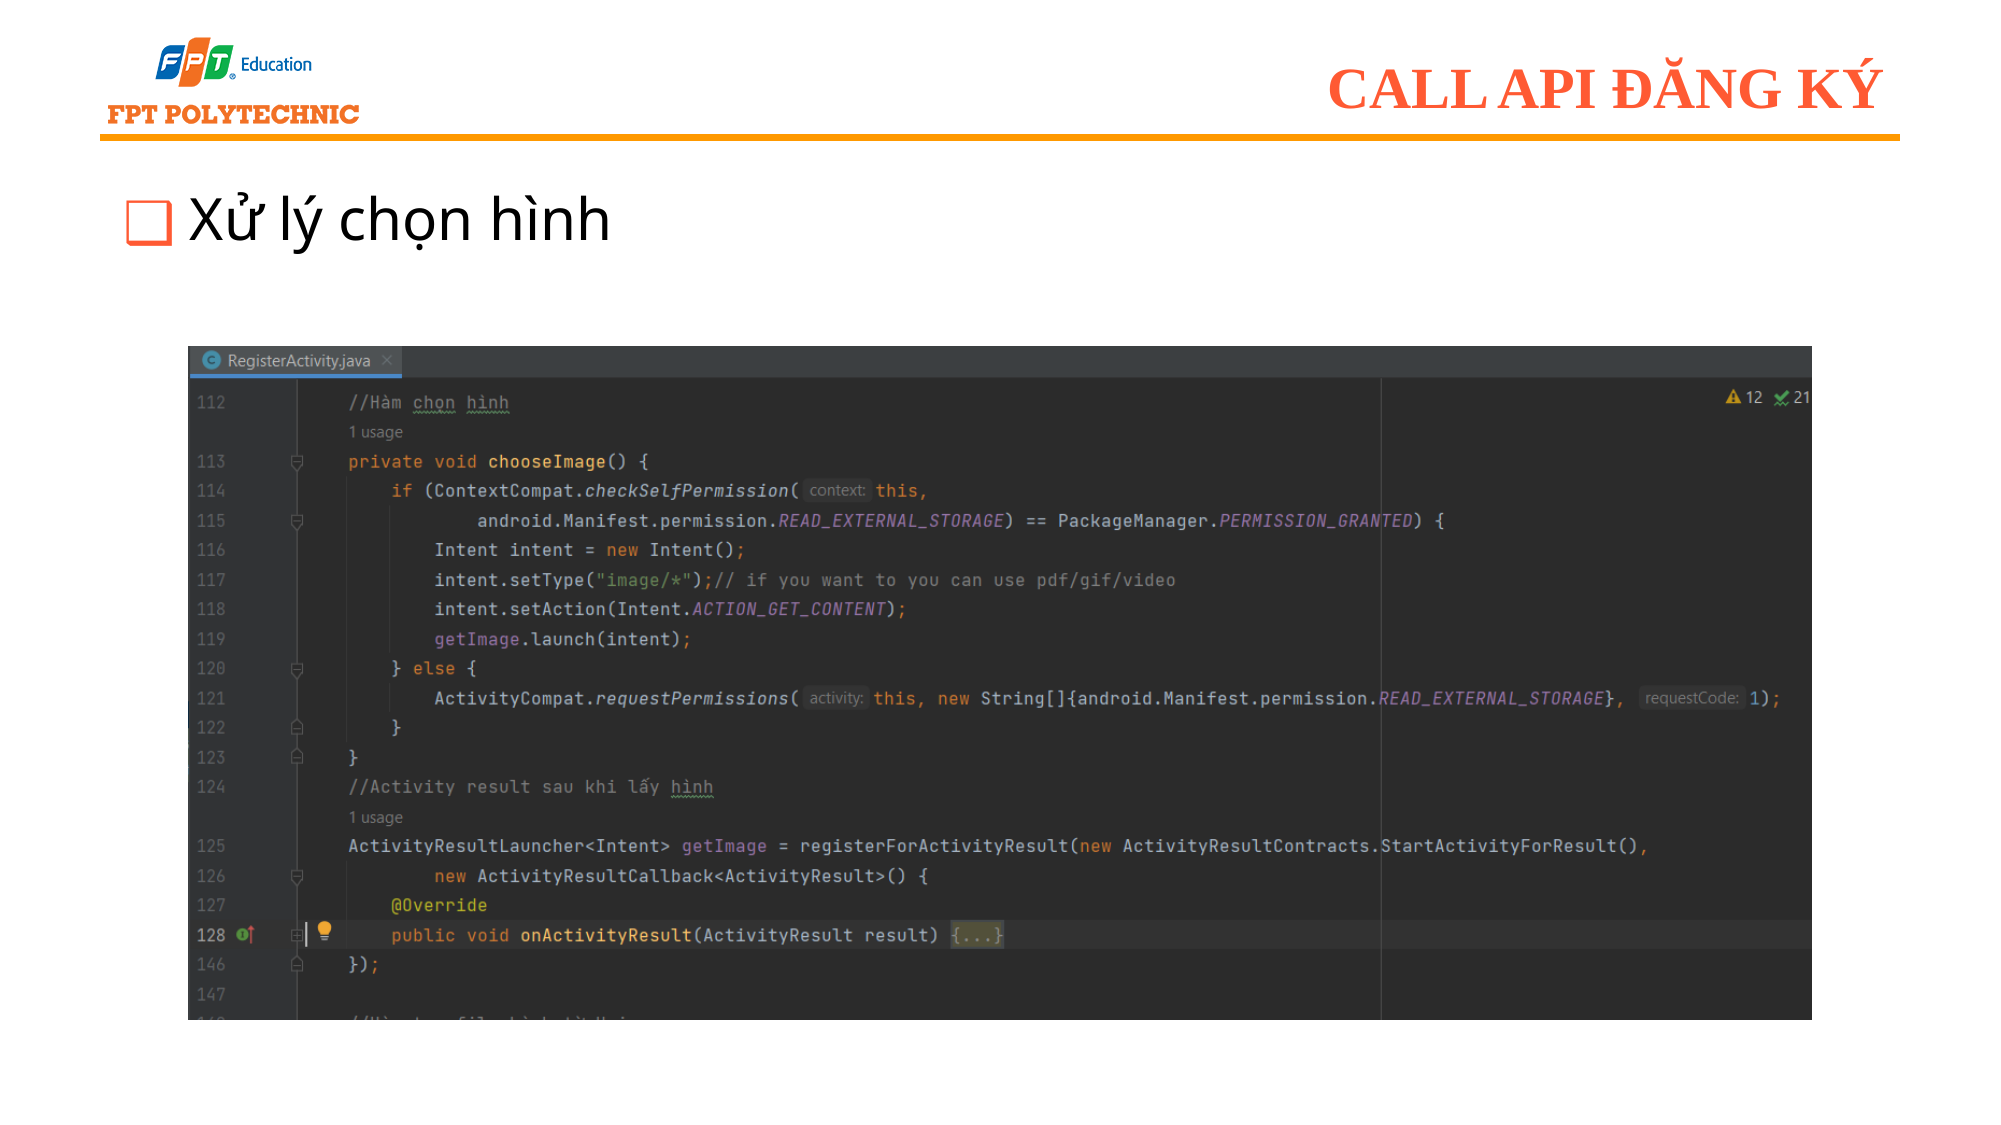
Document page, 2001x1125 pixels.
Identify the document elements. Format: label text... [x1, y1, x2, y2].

list Xử lý chọn hình [99, 174, 1900, 1063]
title Call api đăng ký [366, 45, 1900, 125]
picture [188, 346, 1812, 1020]
picture [99, 135, 367, 143]
picture [99, 25, 367, 134]
